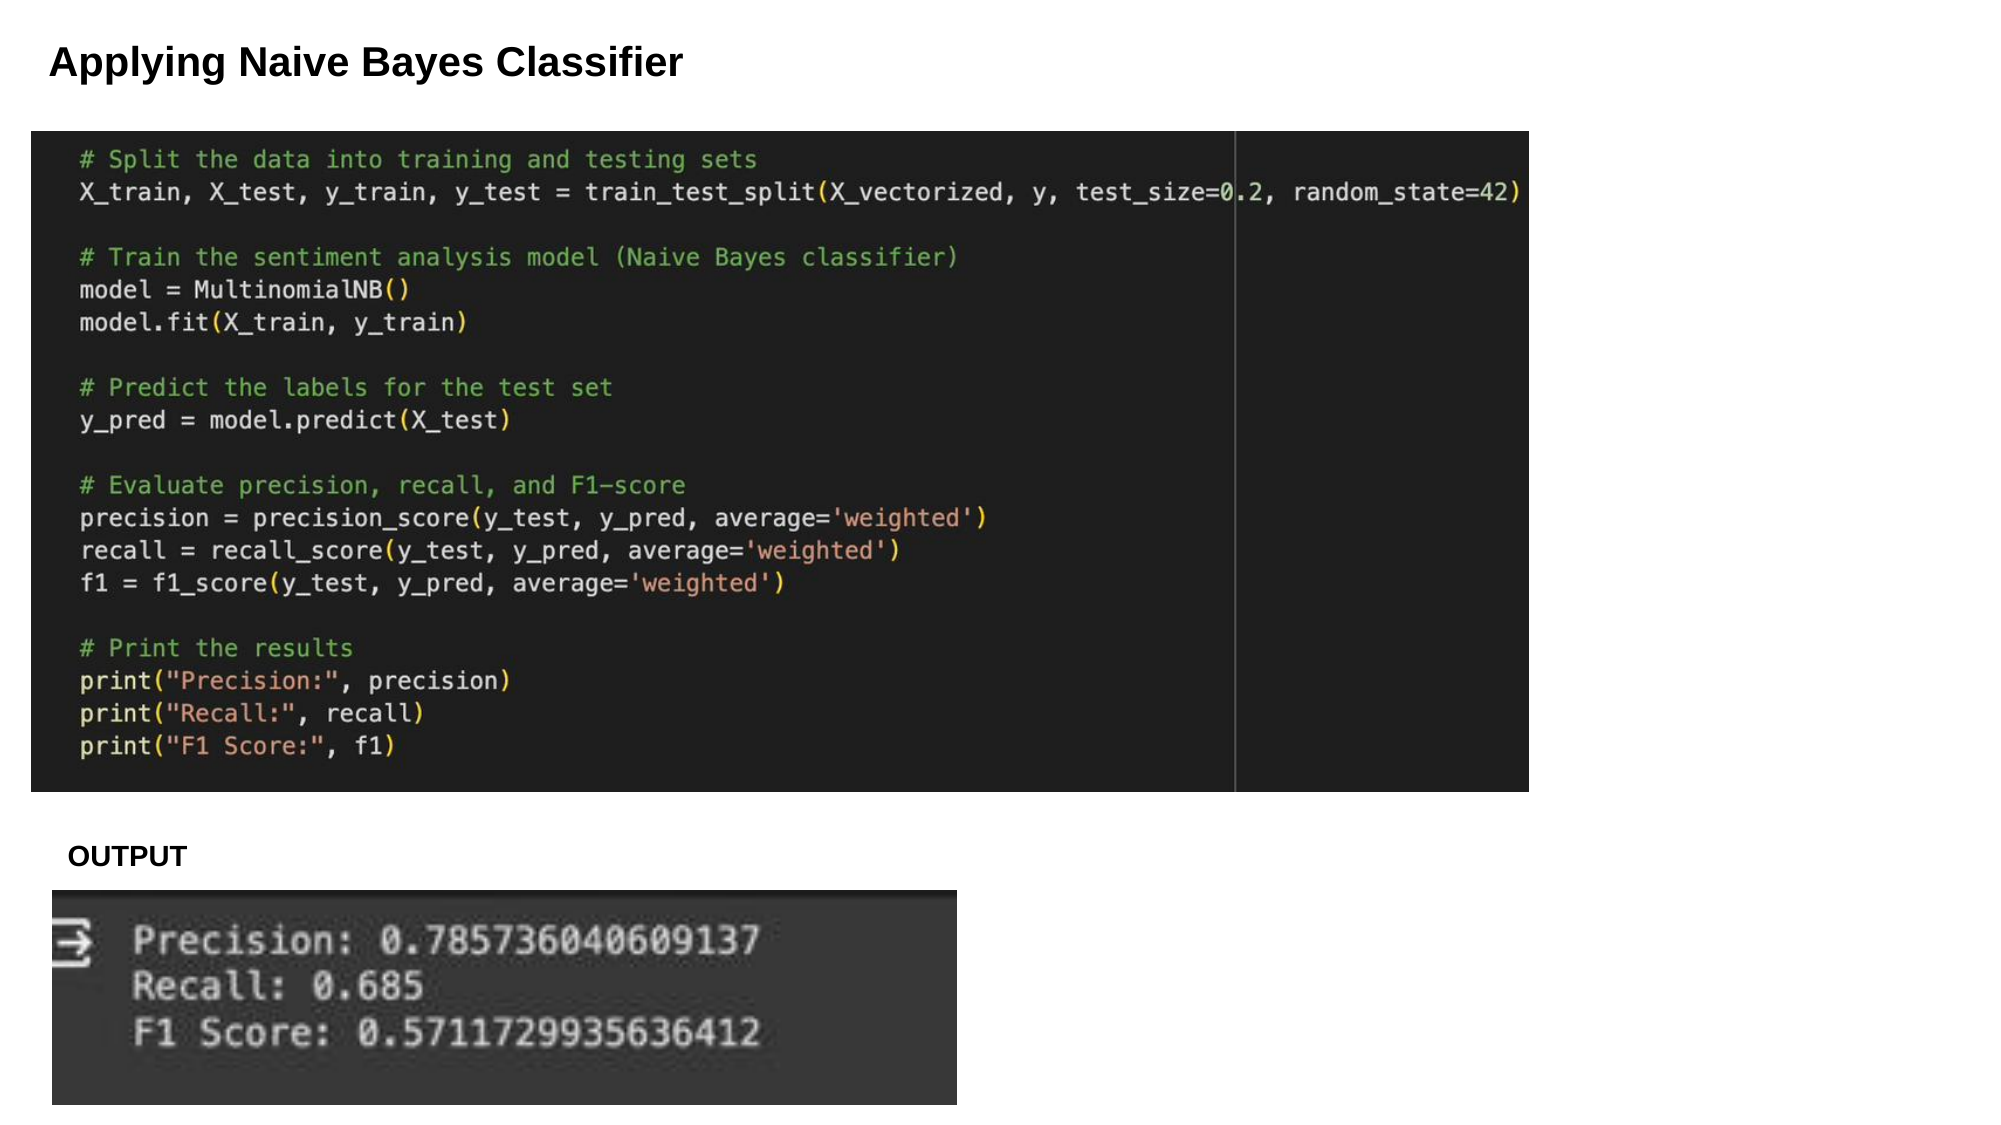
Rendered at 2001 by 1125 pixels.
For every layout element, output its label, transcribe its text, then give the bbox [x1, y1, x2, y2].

text_box Applying Naive Bayes Classifier [33, 27, 700, 93]
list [30, 131, 1529, 792]
picture [51, 890, 958, 1106]
text_box OUTPUT [53, 829, 203, 880]
